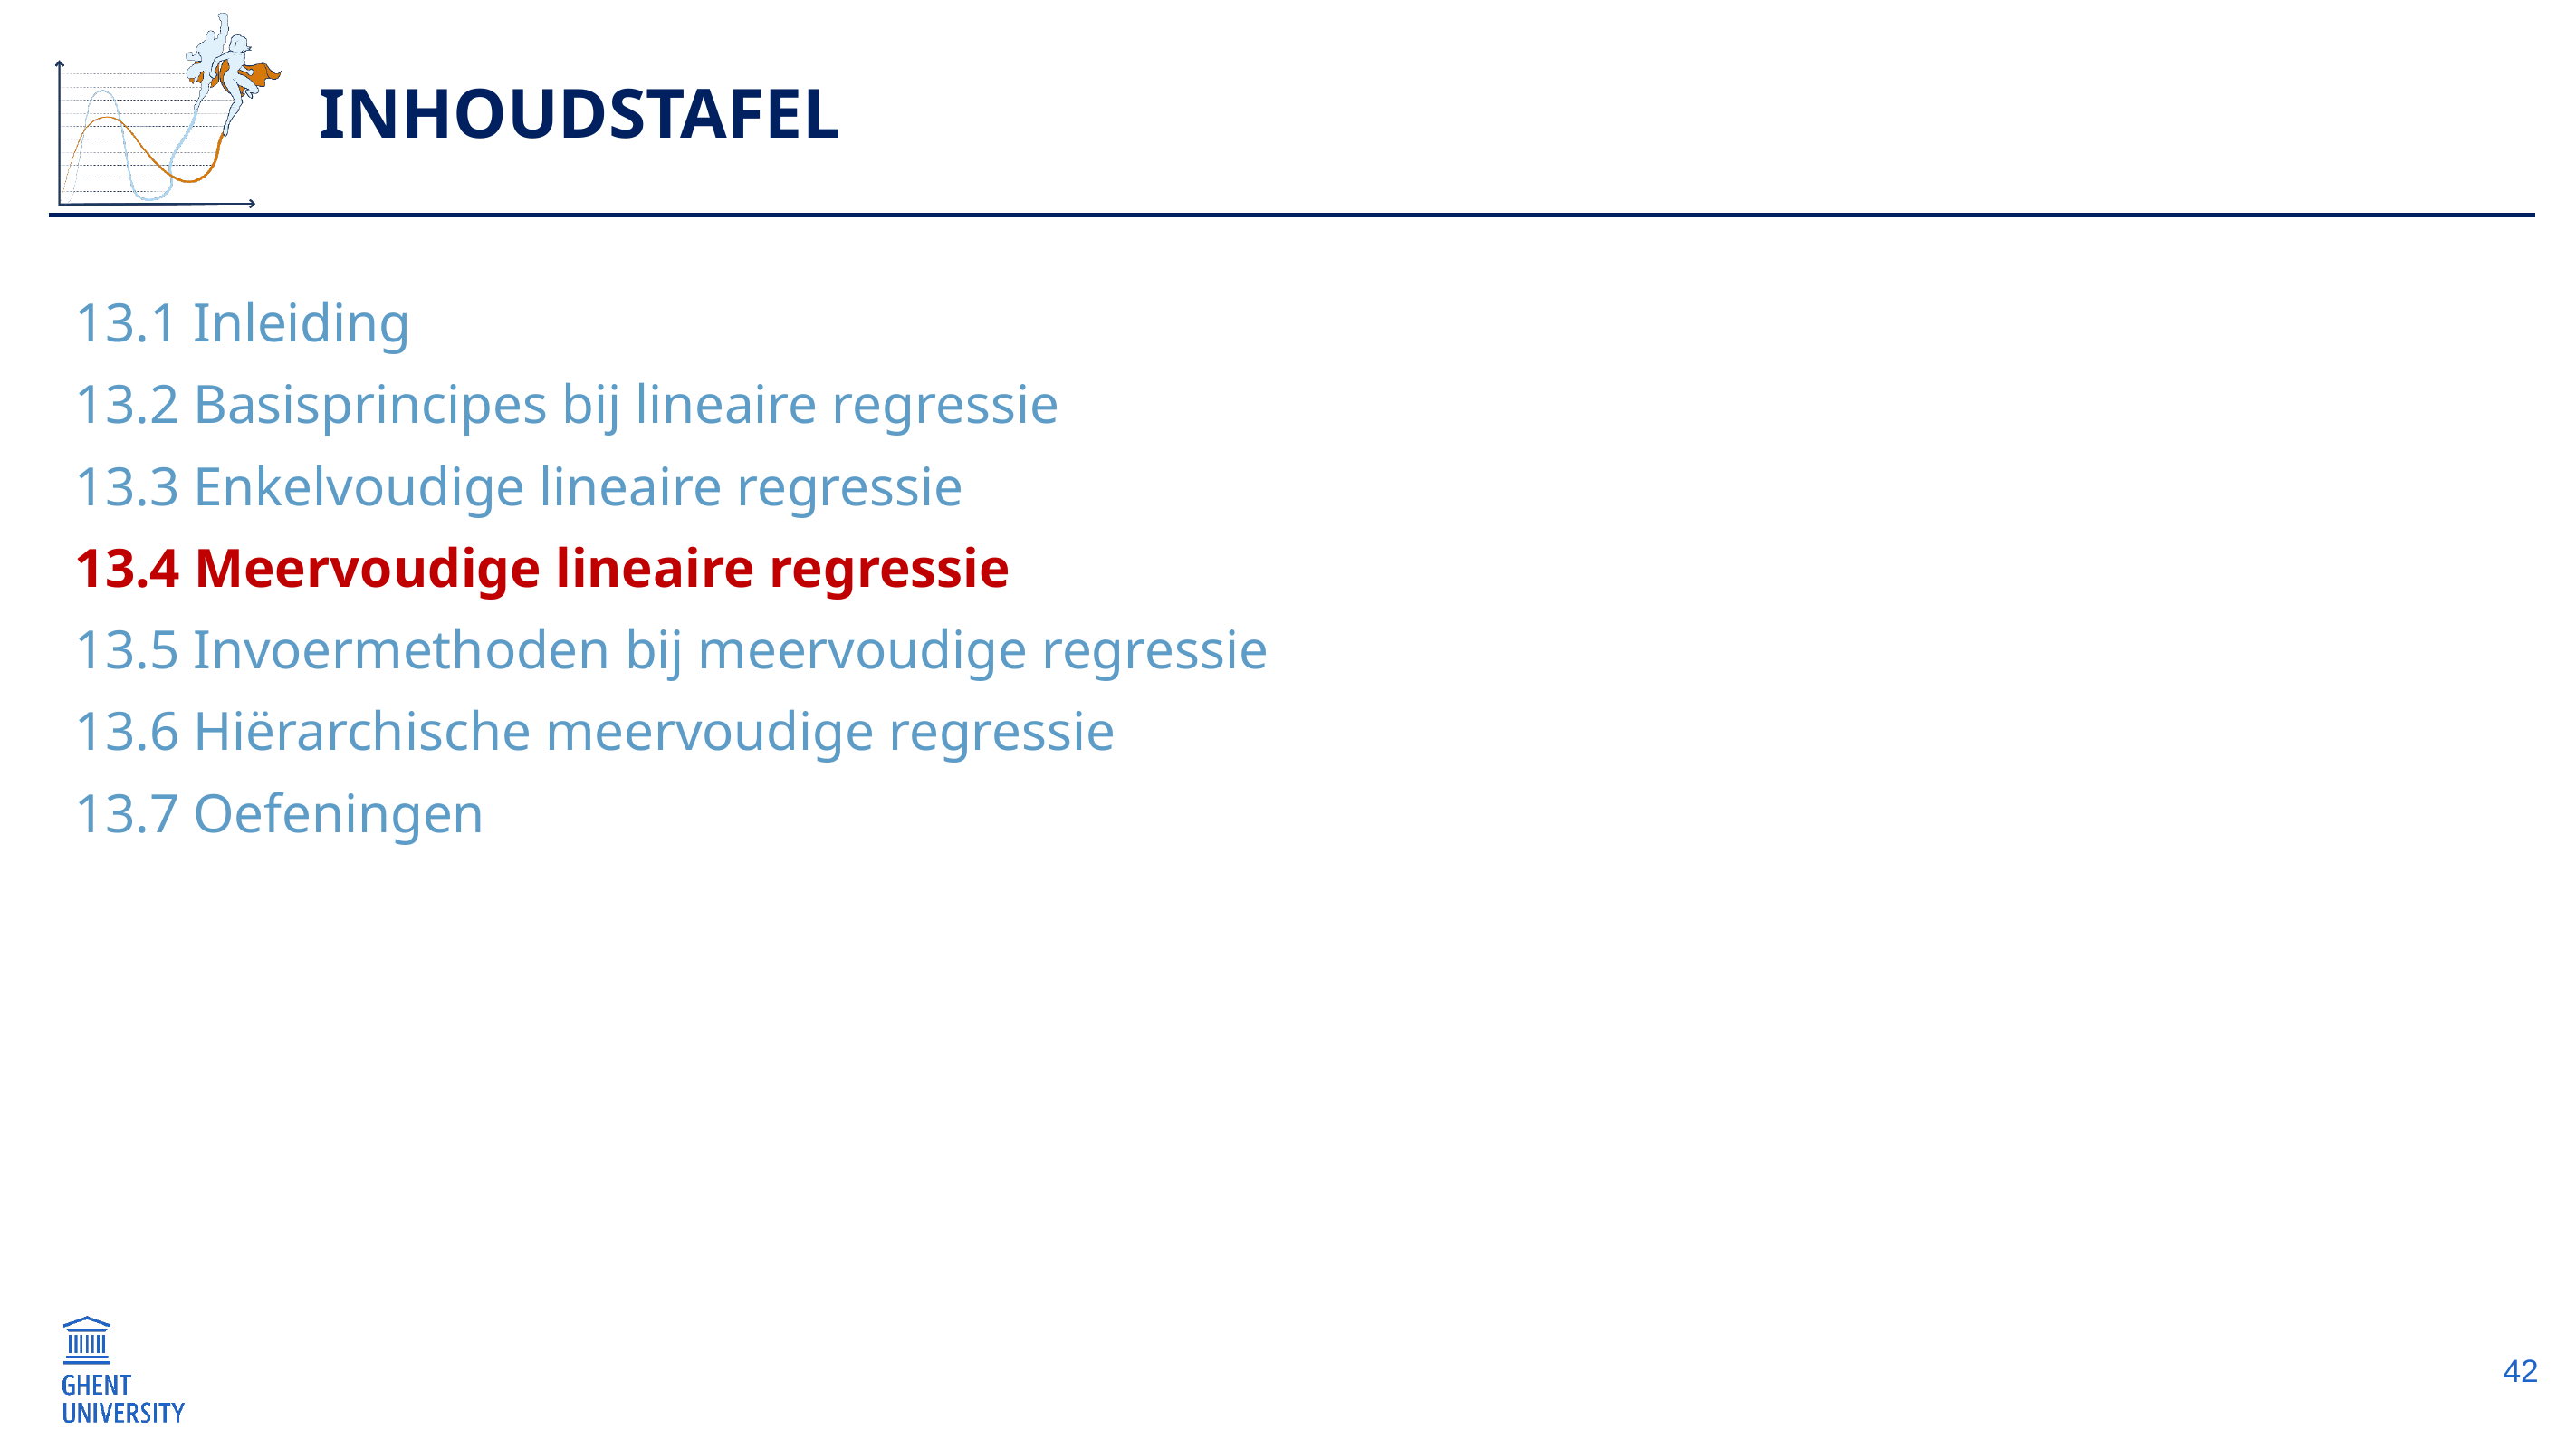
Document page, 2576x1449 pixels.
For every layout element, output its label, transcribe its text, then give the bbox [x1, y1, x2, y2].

list 13.1 Inleiding 13.2 Basisprincipes bij lineaire regressie 13.3 Enkelvoudige lineaire regressie 13.4 Meervoudige lineaire regressie 13.5 Invoermethoden bij meervoudige regressie 13.6 Hiërarchische meervoudige regressie 13.7 Oefeningen [48, 269, 2553, 1290]
picture [62, 1290, 411, 1449]
title Inhoudstafel [305, 18, 2527, 159]
picture [5, 0, 306, 318]
slide_number 42 [2415, 1330, 2553, 1408]
